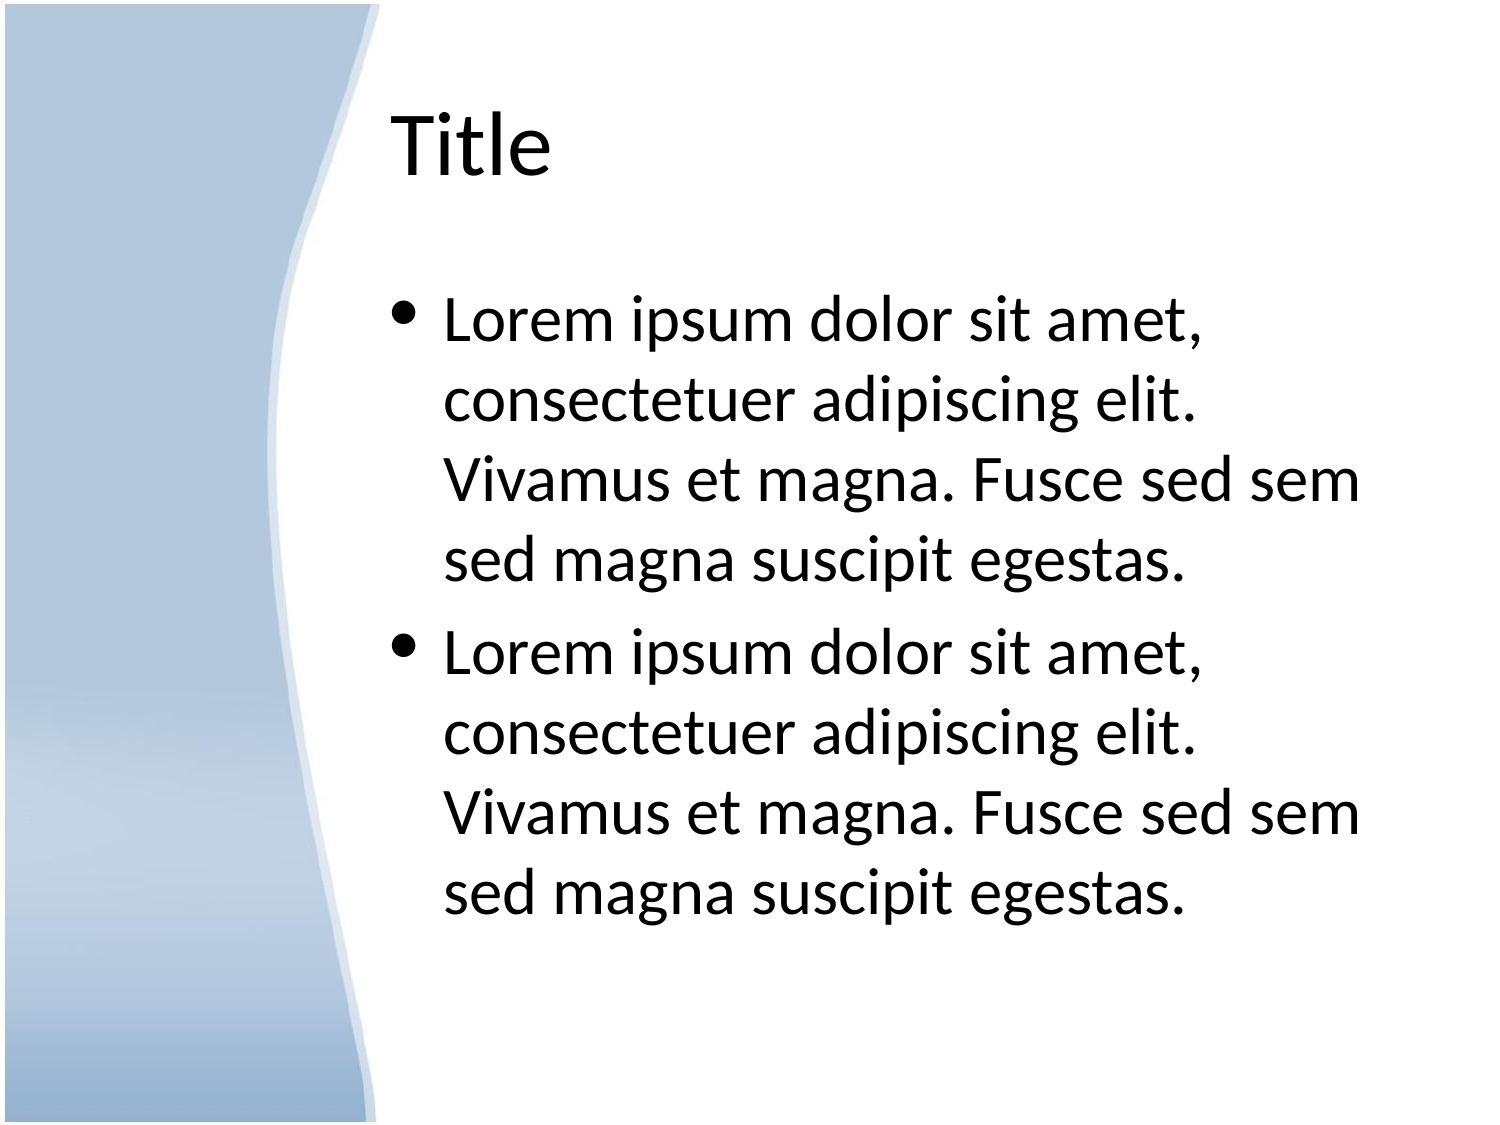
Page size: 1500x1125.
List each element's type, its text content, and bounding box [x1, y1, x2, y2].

picture [0, 0, 1500, 1125]
list Lorem ipsum dolor sit amet, consectetuer adipiscing elit. Vivamus et magna. Fusce sed sem sed magna suscipit egestas. Lorem ipsum dolor sit amet, consectetuer adipiscing elit. Vivamus et magna. Fusce sed sem sed magna suscipit egestas. [371, 267, 1422, 1010]
title Title [375, 45, 1425, 233]
